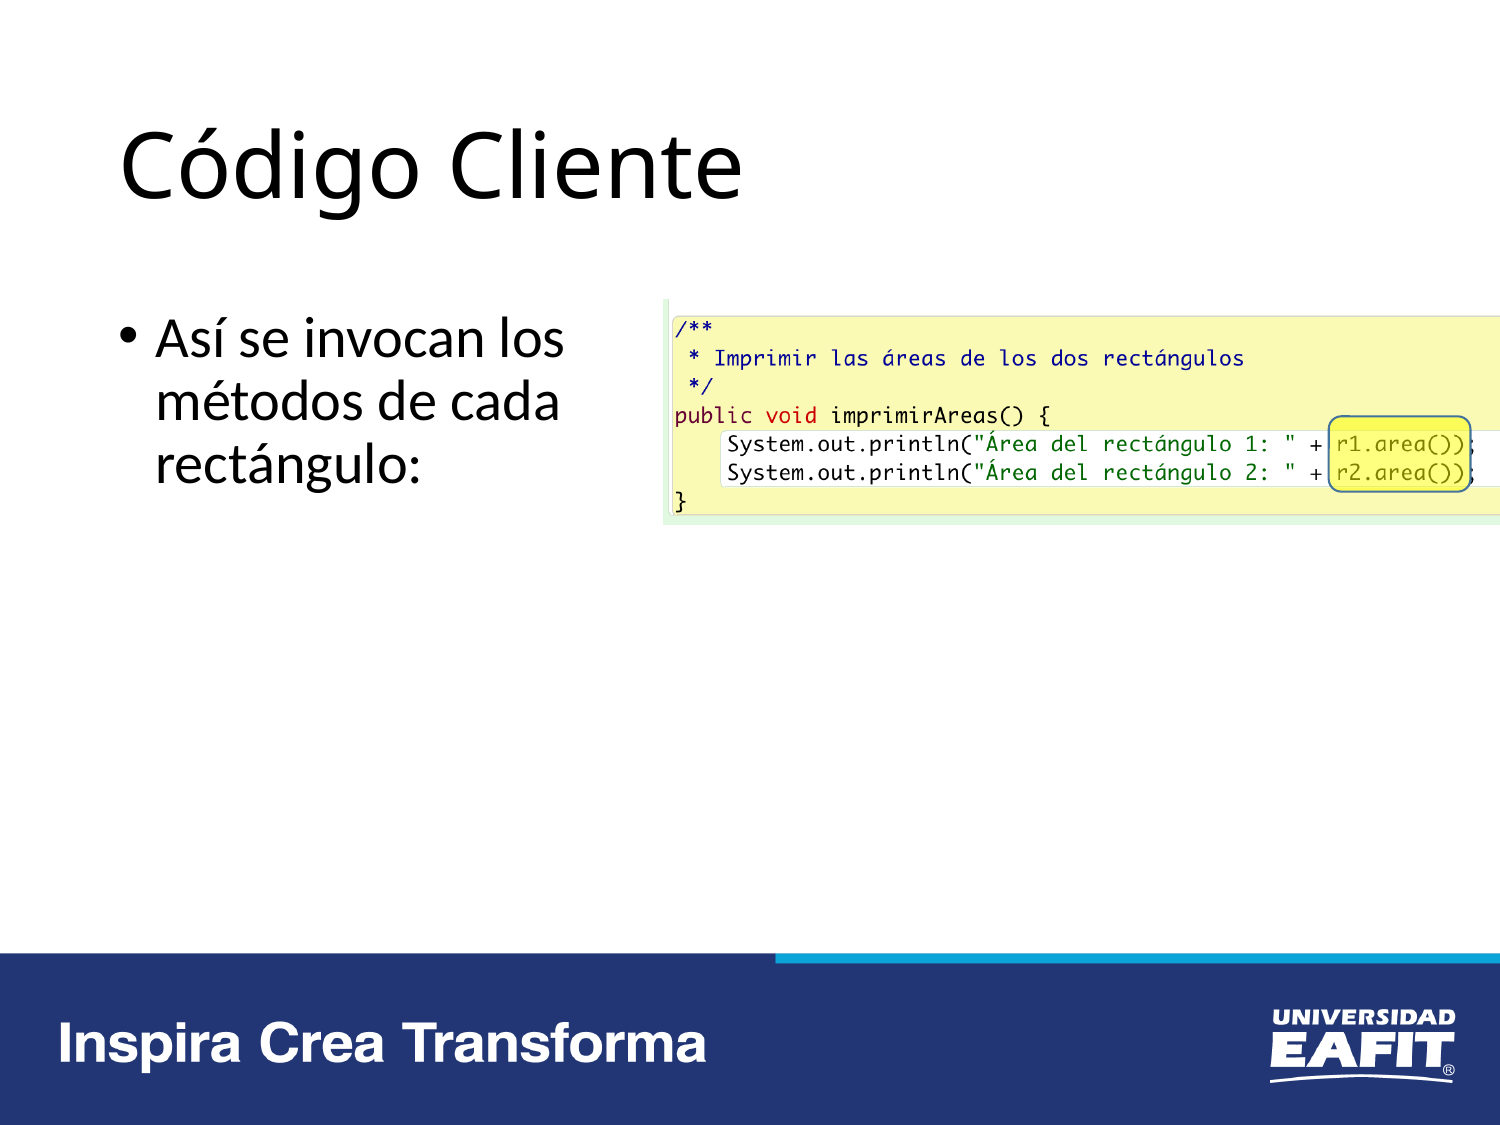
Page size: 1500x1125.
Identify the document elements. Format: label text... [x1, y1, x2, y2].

picture [0, 0, 1500, 1125]
title Código Cliente [103, 59, 1397, 278]
list Así se invocan los métodos de cada rectángulo: [103, 299, 632, 1014]
